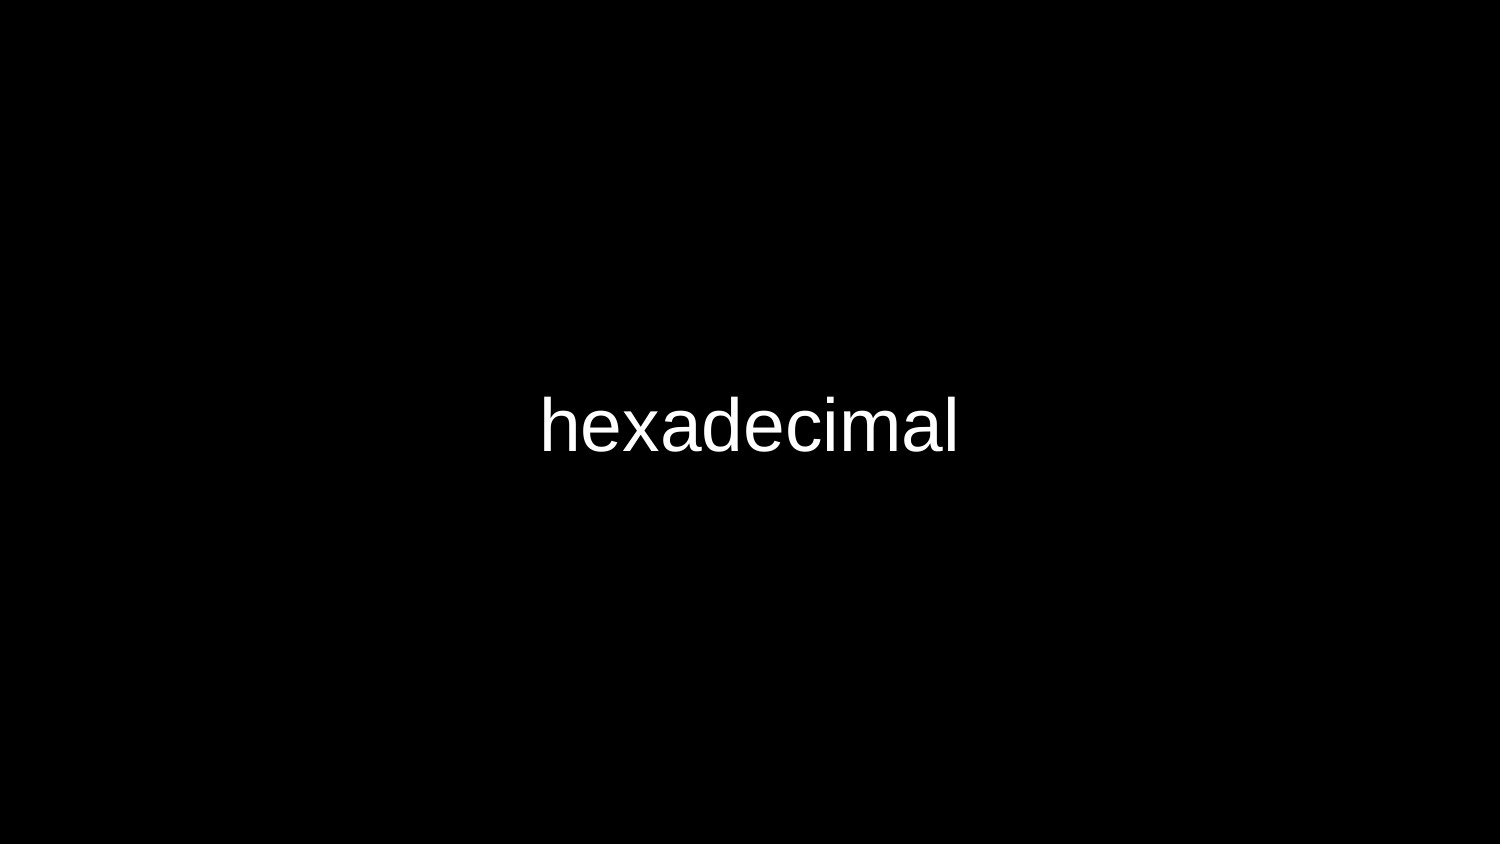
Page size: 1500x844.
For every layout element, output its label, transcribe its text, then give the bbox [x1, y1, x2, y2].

title hexadecimal [51, 352, 1449, 491]
